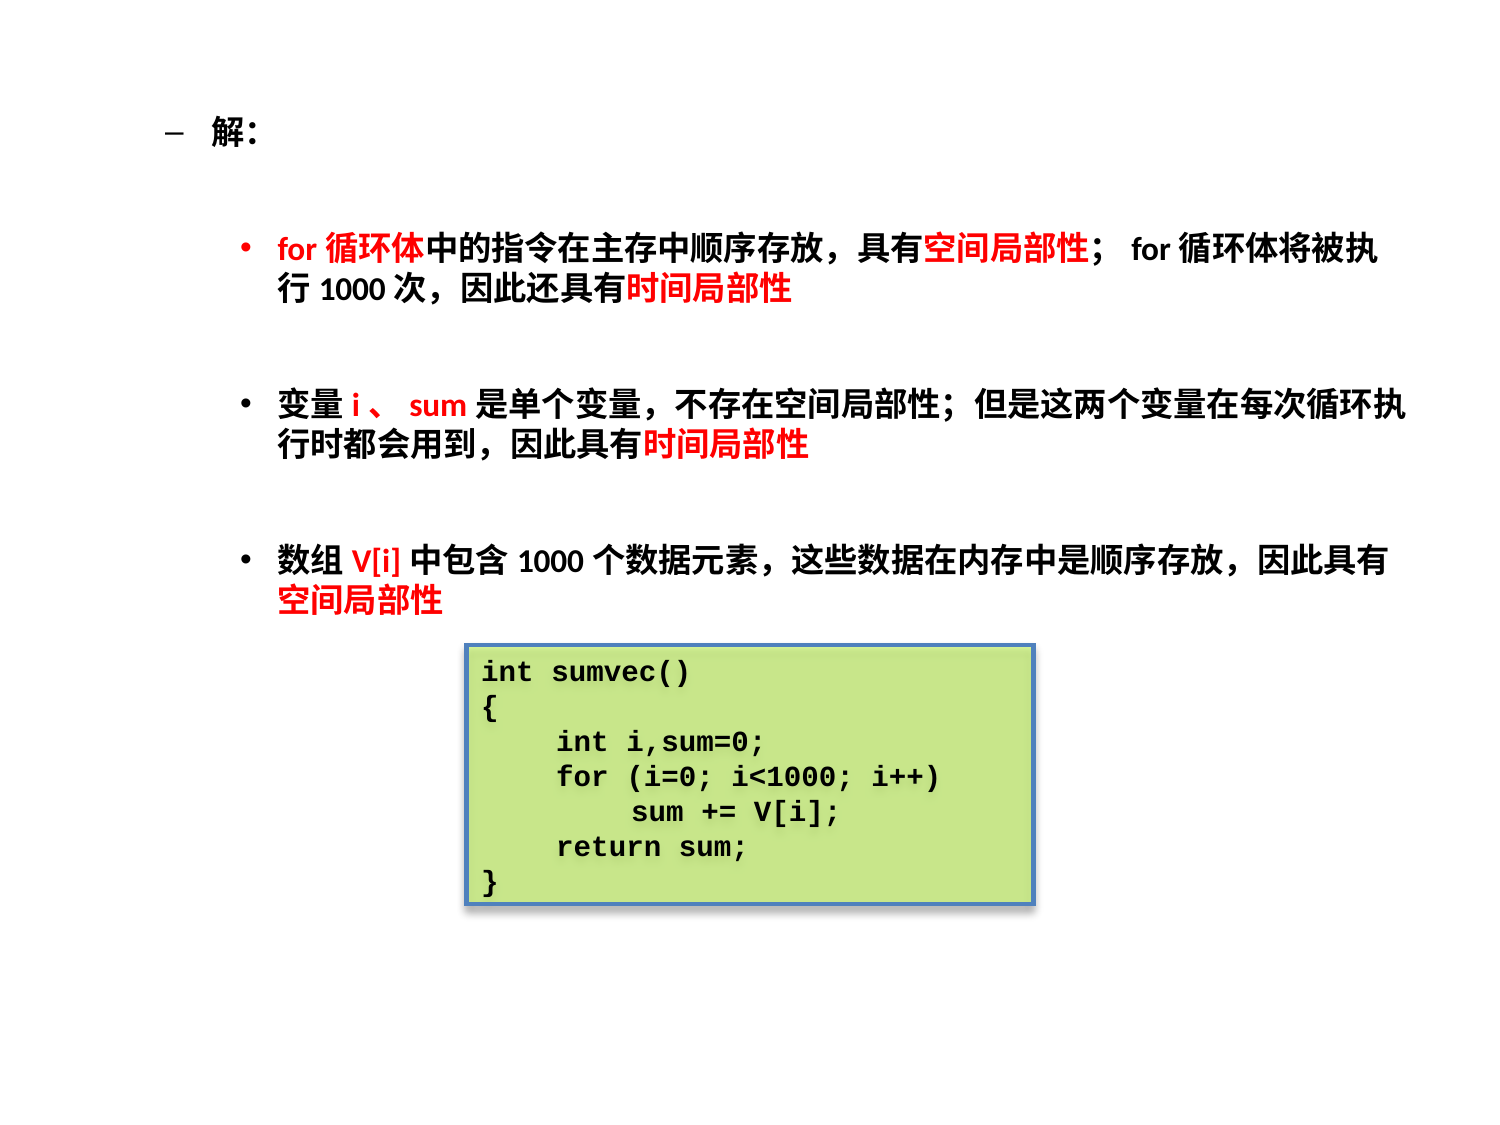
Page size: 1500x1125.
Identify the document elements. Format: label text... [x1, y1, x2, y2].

list 解： for循环体中的指令在主存中顺序存放，具有空间局部性；for循环体将被执行1000次，因此还具有时间局部性 变量i、sum是单个变量，不存在空间局部性；但是这两个变量在每次循环执行时都会用到，因此具有时间局部性 数组V[i]中包含1000个数据元素，这些数据在内存中是顺序存放，因此具有空间局部性 [75, 103, 1425, 846]
text_box int sumvec() { int i,sum=0; for (i=0; i<1000; i++) sum += V[i]; return sum; } [466, 645, 1034, 905]
